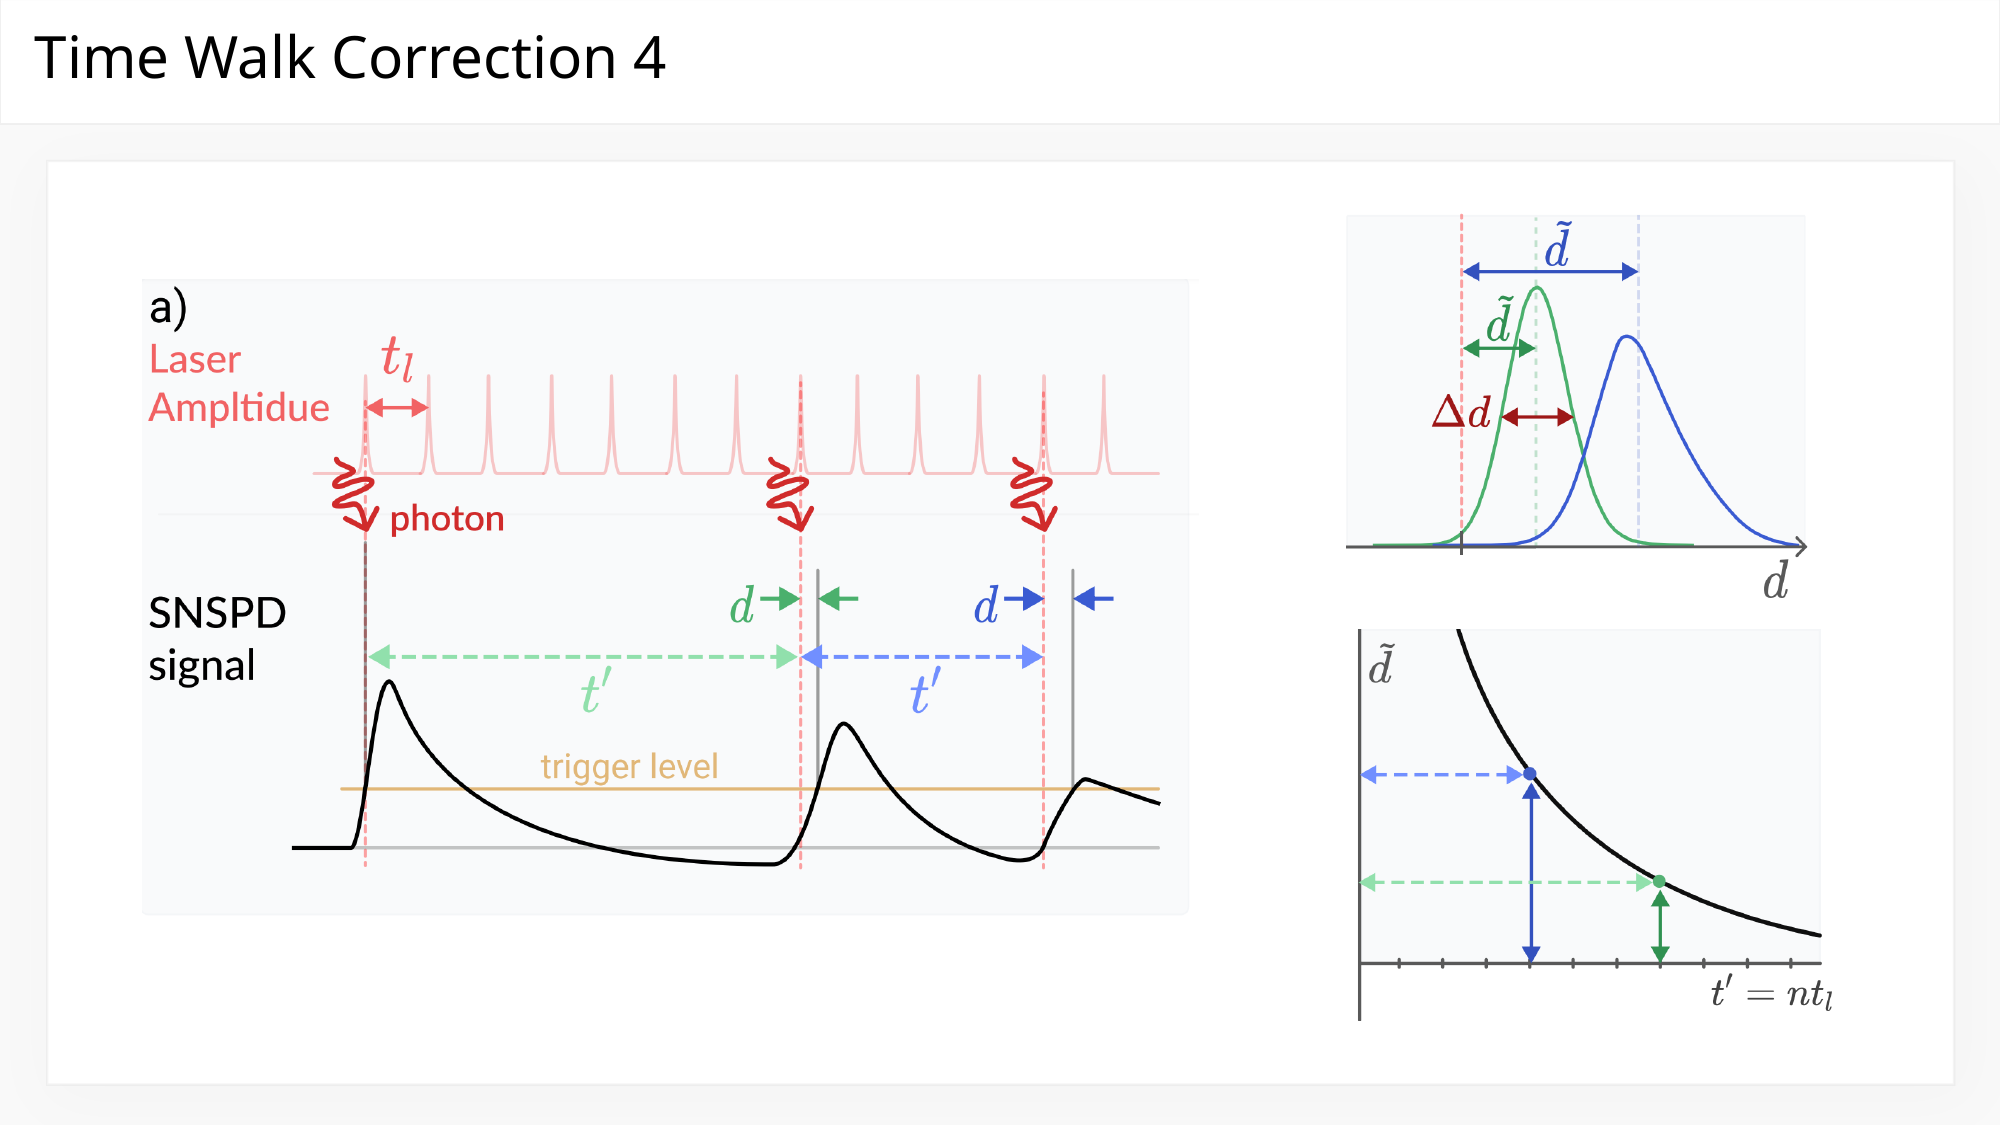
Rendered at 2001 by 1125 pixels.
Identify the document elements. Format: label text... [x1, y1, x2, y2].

picture [1334, 212, 1820, 615]
picture [141, 279, 1199, 930]
text_box [0, 0, 2000, 125]
picture [1311, 629, 1842, 1021]
text_box [46, 160, 1955, 1086]
title Time Walk Correction 4 [19, 0, 1745, 124]
